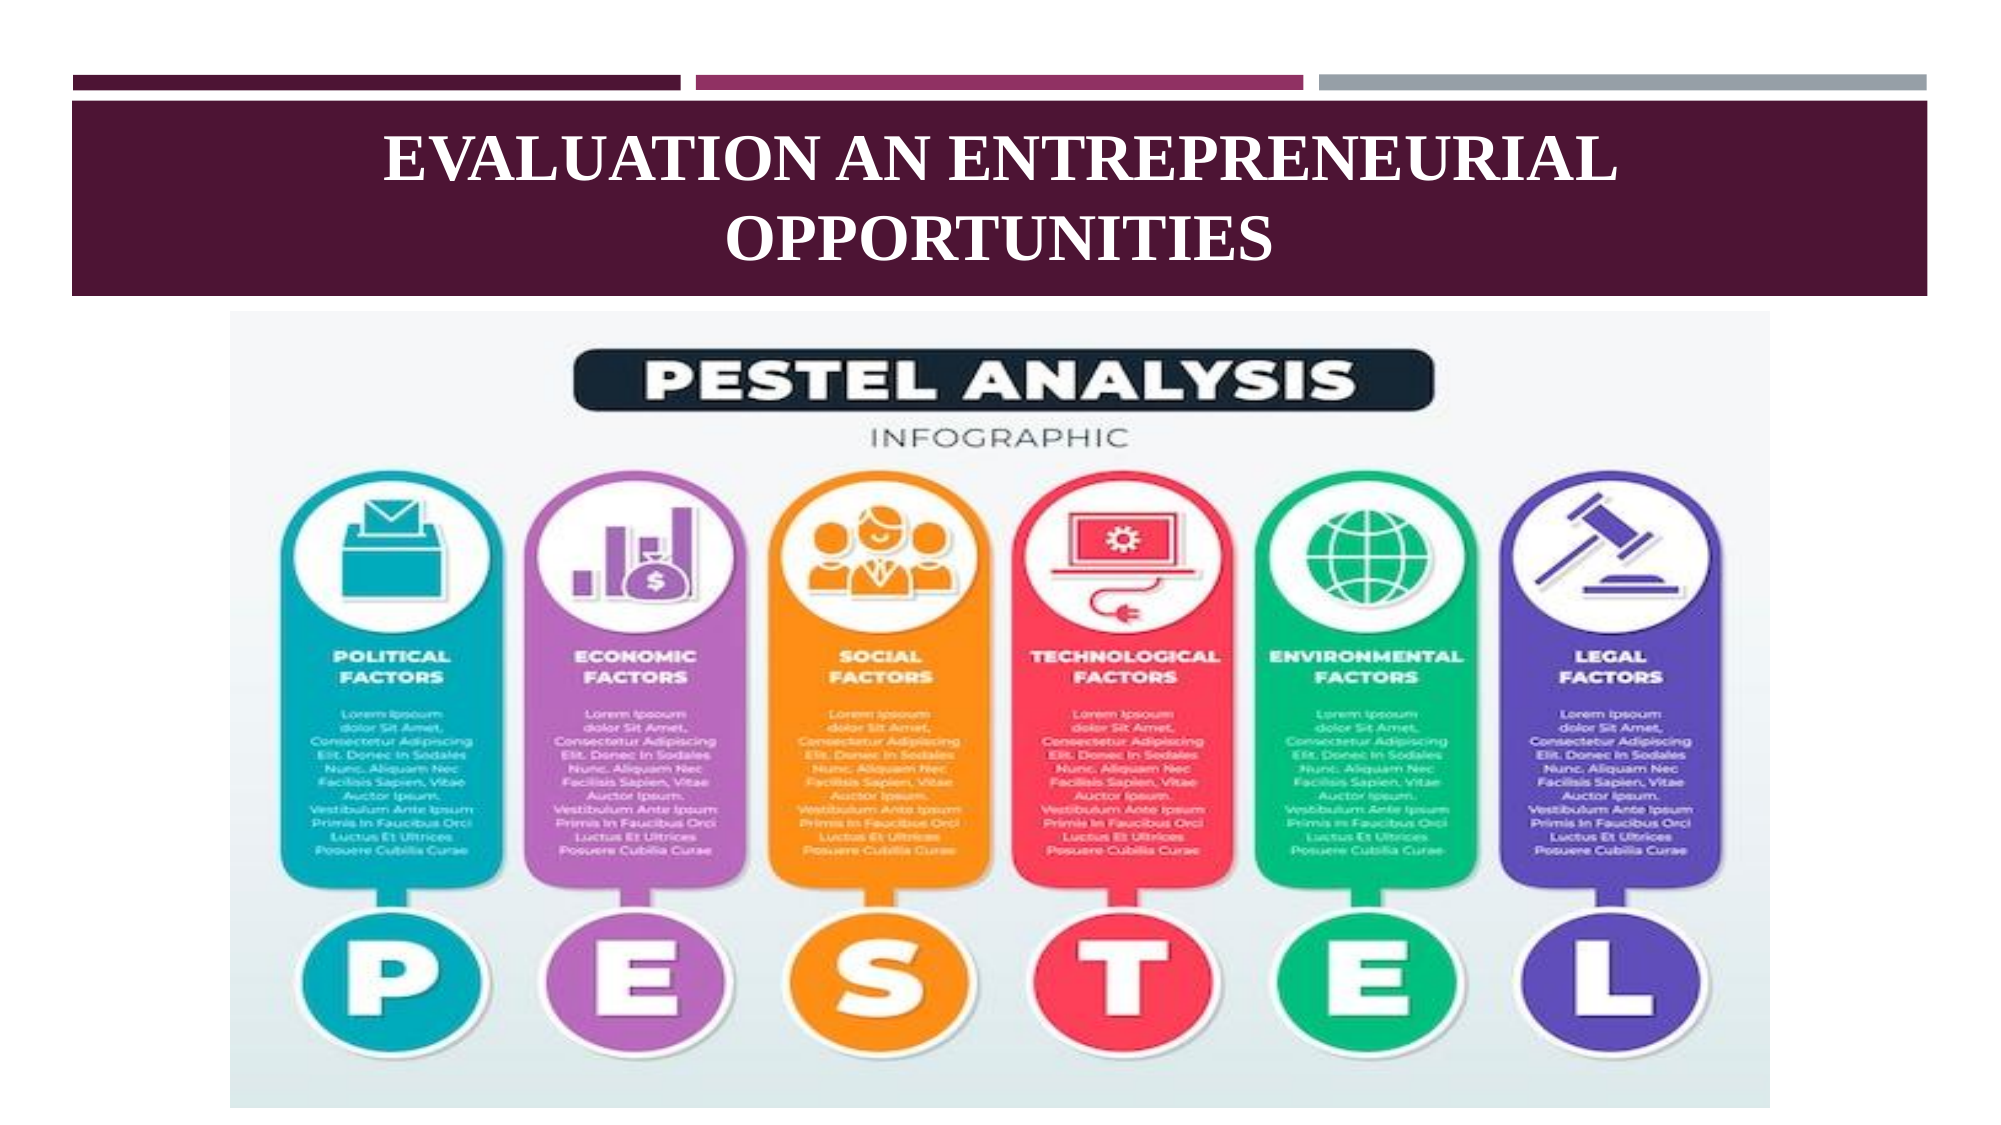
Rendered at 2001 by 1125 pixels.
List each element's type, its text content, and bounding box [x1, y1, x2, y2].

title EVALUATION AN ENTREPRENEURIAL OPPORTUNITIES [95, 115, 1905, 282]
picture [230, 311, 1770, 1108]
